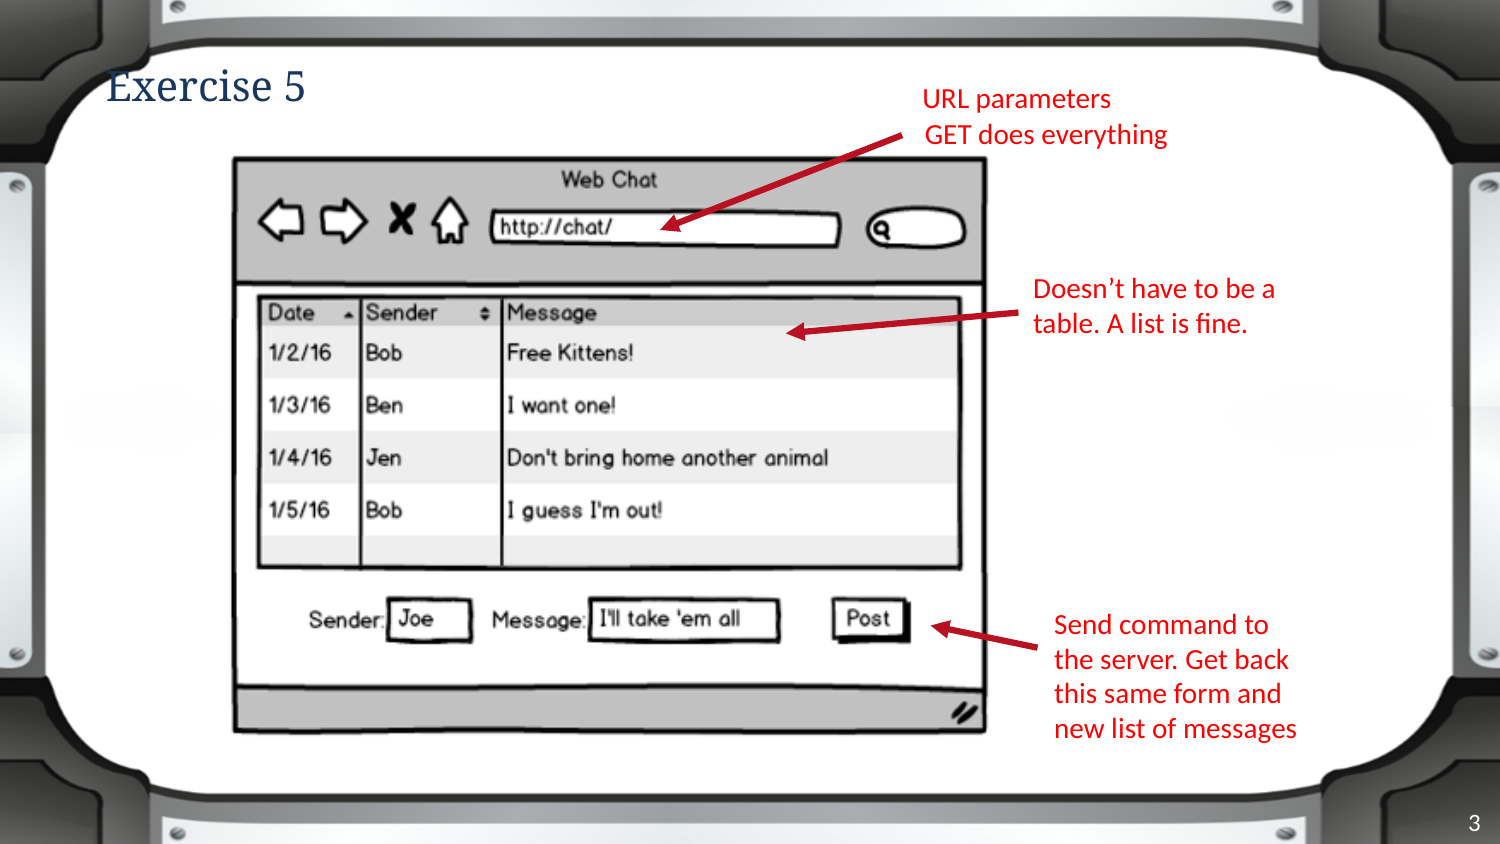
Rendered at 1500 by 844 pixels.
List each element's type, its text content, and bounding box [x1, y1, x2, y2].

text_box URL parameters [907, 71, 1183, 122]
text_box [659, 134, 903, 231]
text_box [785, 312, 1019, 334]
title Exercise 5 [87, 34, 325, 135]
picture [0, 0, 1500, 844]
text_box Doesn’t have to be a table. A list is fine. [1018, 262, 1294, 348]
text_box Send command to the server. Get back this same form and new list of messages [1039, 597, 1315, 753]
text_box GET does everything [910, 108, 1186, 158]
slide_number 3 [1395, 798, 1496, 844]
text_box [930, 625, 1038, 648]
